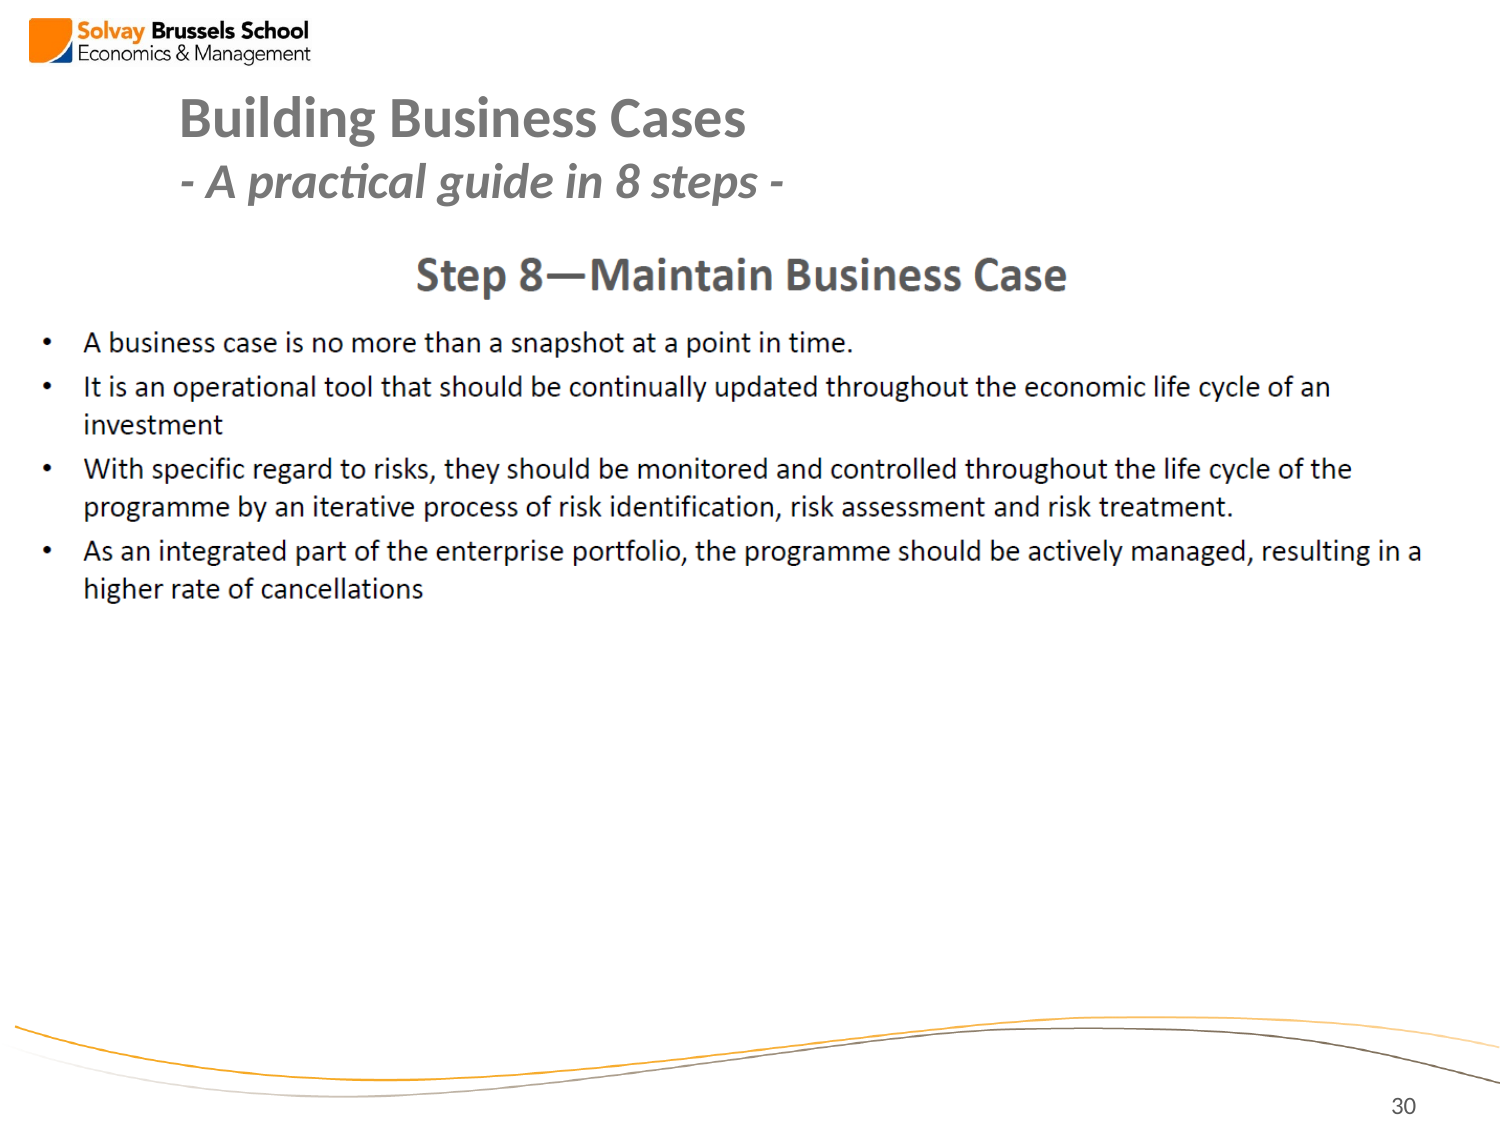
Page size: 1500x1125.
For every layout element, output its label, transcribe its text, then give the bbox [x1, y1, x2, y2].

slide_number 30 [1376, 1082, 1489, 1114]
text_box Building Business Cases - A practical guide in 8 steps - [179, 66, 1471, 217]
picture [0, 1008, 1500, 1106]
picture [29, 18, 312, 67]
picture [15, 243, 1462, 646]
